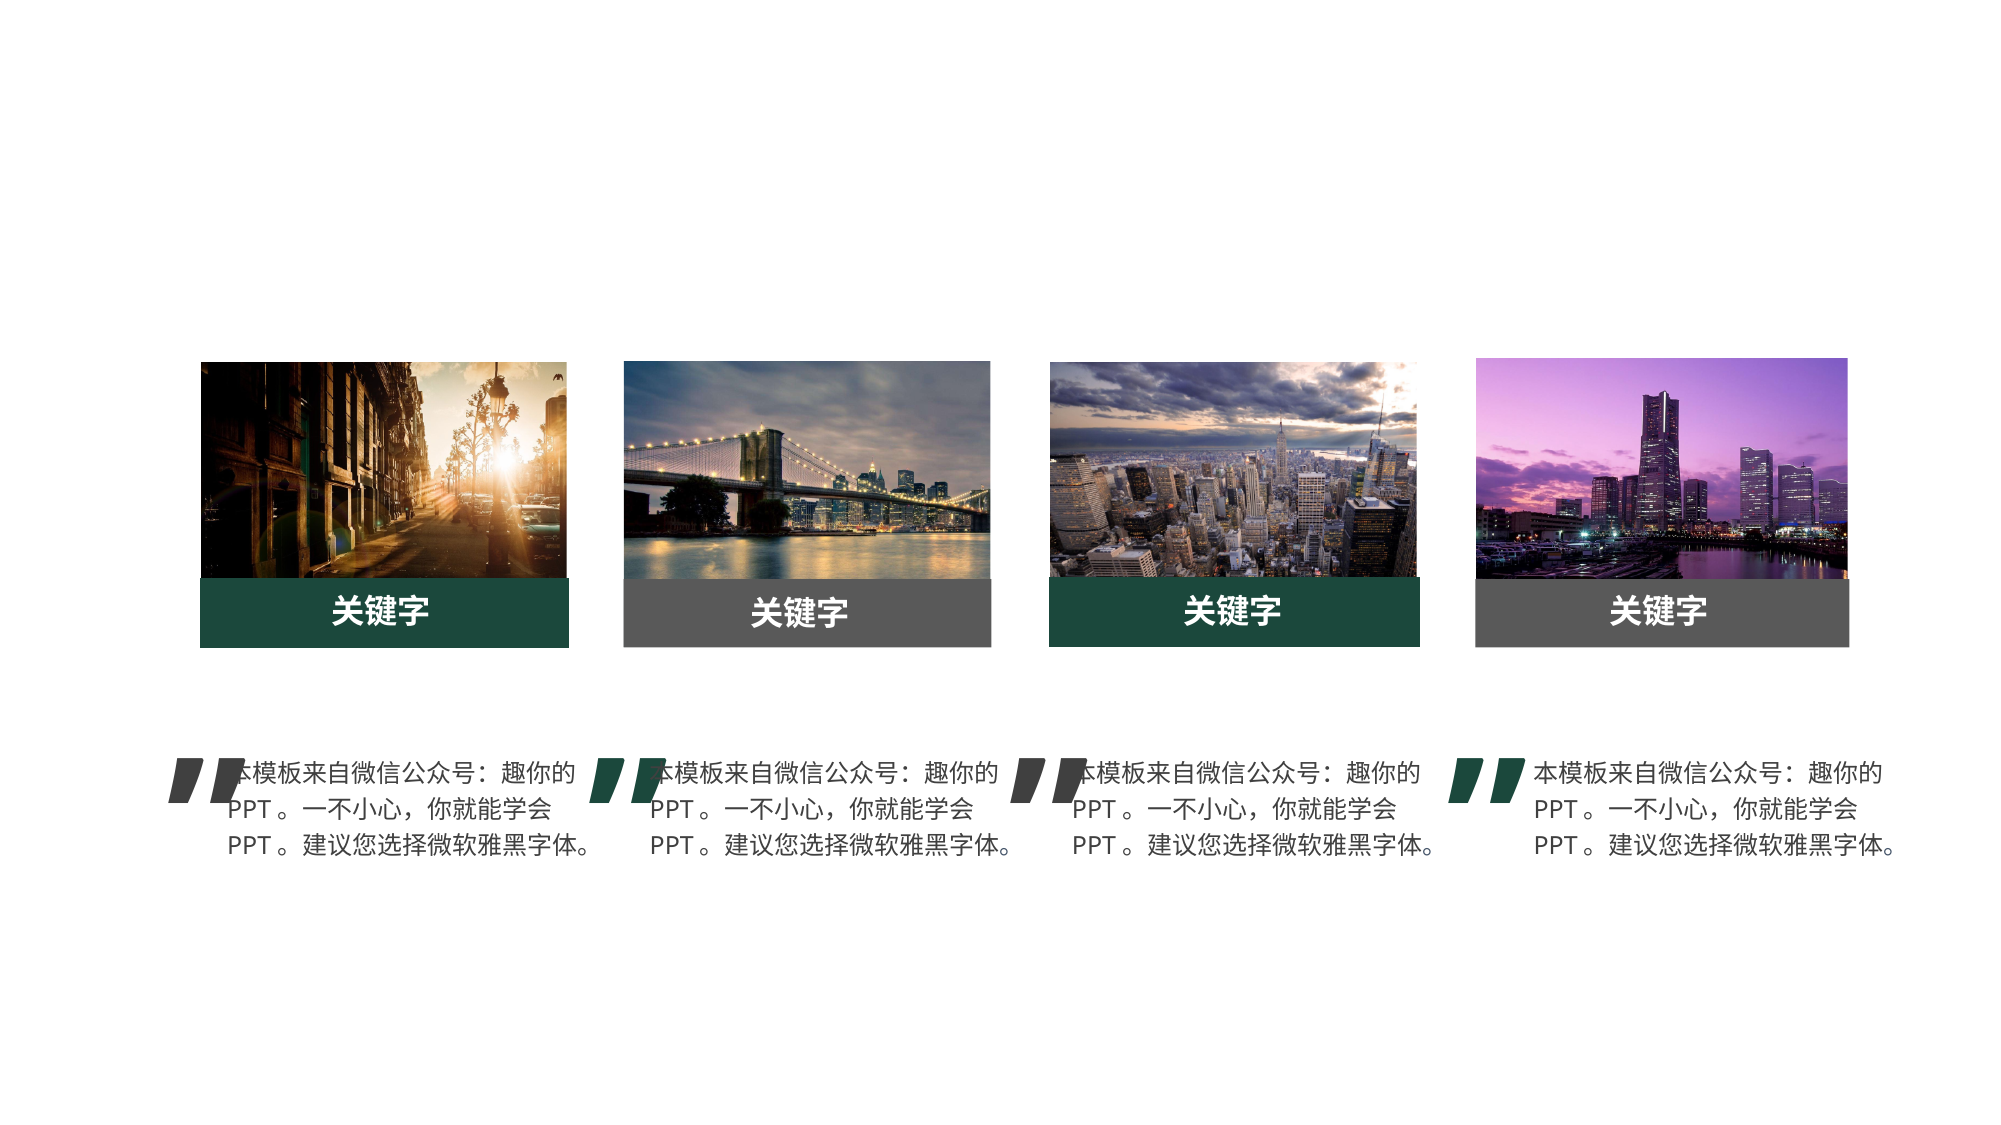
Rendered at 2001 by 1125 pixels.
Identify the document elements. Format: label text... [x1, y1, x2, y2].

text_box 关键字 [617, 584, 623, 640]
text_box [1049, 638, 1420, 647]
text_box 本模板来自微信公众号：趣你的PPT。一不小心，你就能学会PPT。建议您选择微软雅黑字体。 [649, 751, 993, 860]
text_box ” [151, 699, 276, 934]
text_box 本模板来自微信公众号：趣你的PPT。一不小心，你就能学会PPT。建议您选择微软雅黑字体。 [227, 751, 572, 860]
picture [623, 361, 991, 647]
text_box 本模板来自微信公众号：趣你的PPT。一不小心，你就能学会PPT。建议您选择微软雅黑字体。 [1533, 751, 1896, 860]
text_box [1474, 578, 1850, 648]
picture [1049, 362, 1417, 622]
text_box 关键字 [1045, 582, 1422, 638]
picture [1475, 358, 1848, 641]
text_box ” [1431, 699, 1557, 934]
text_box [200, 578, 569, 648]
text_box 本模板来自微信公众号：趣你的PPT。一不小心，你就能学会PPT。建议您选择微软雅黑字体。 [1071, 751, 1431, 860]
text_box ” [572, 699, 698, 934]
picture [200, 362, 567, 644]
text_box ” [993, 699, 1119, 934]
